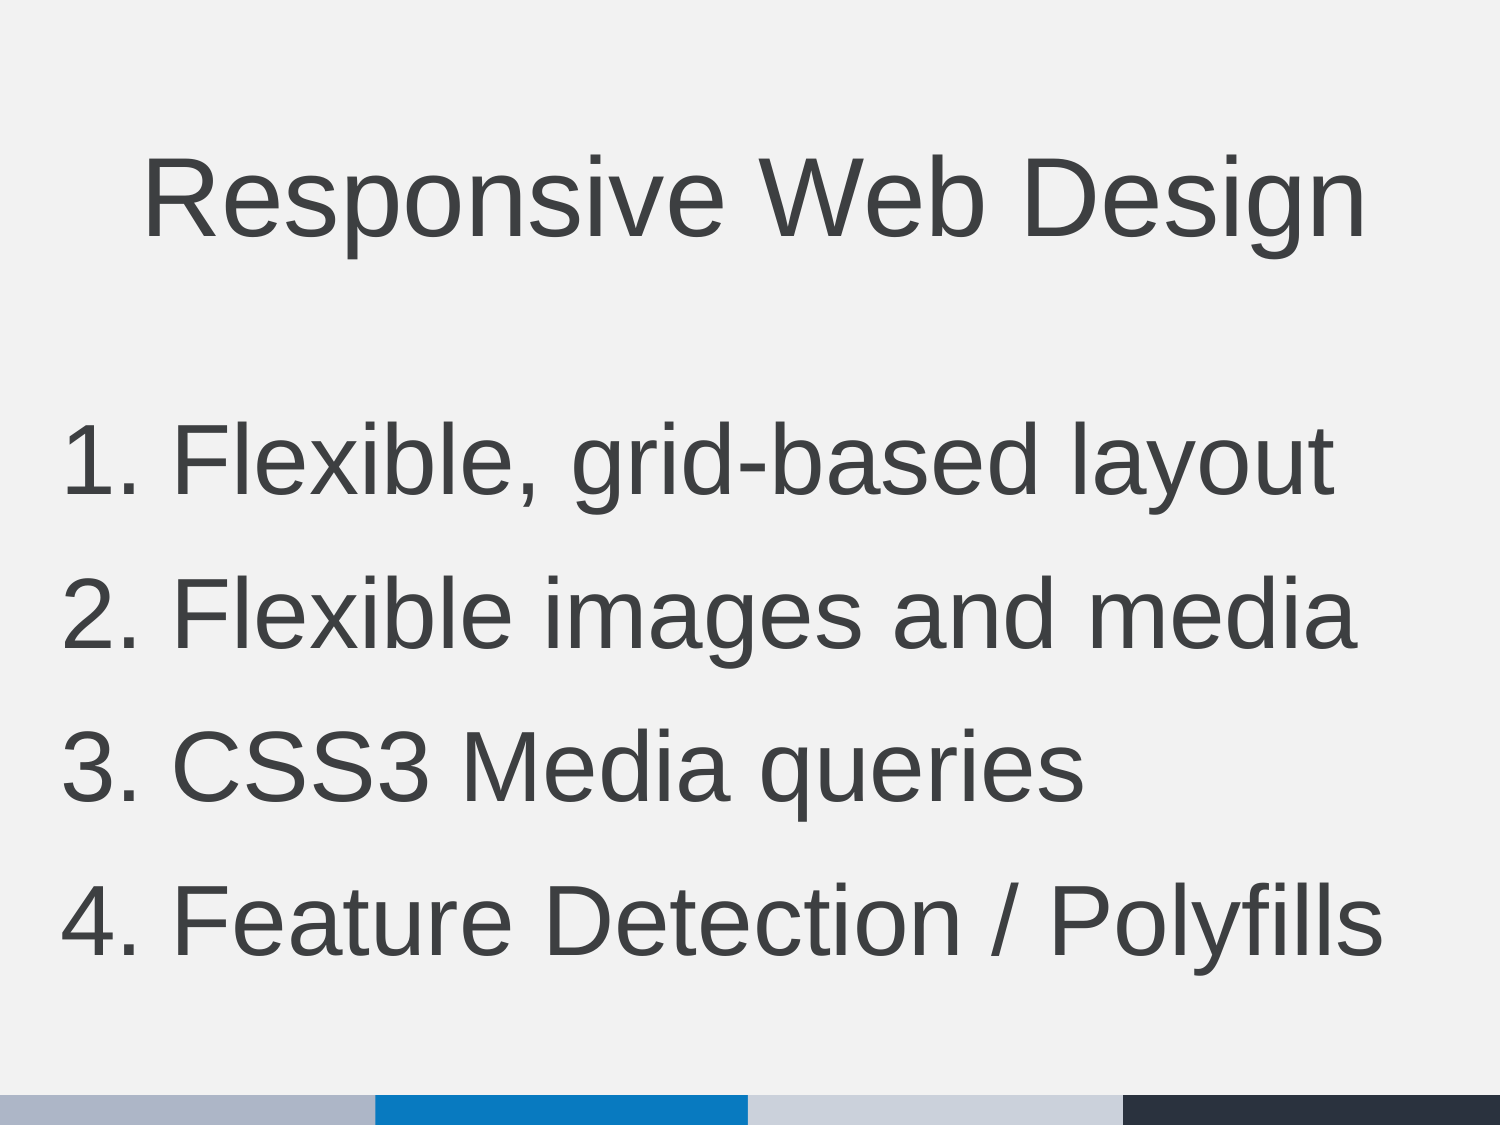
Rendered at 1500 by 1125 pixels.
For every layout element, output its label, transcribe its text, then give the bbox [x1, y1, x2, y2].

title Responsive Web Design [50, 112, 1460, 288]
list 1. Flexible, grid-based layout 2. Flexible images and media 3. CSS3 Media queries 4. Feature Detection / Polyfills [45, 375, 1455, 1023]
